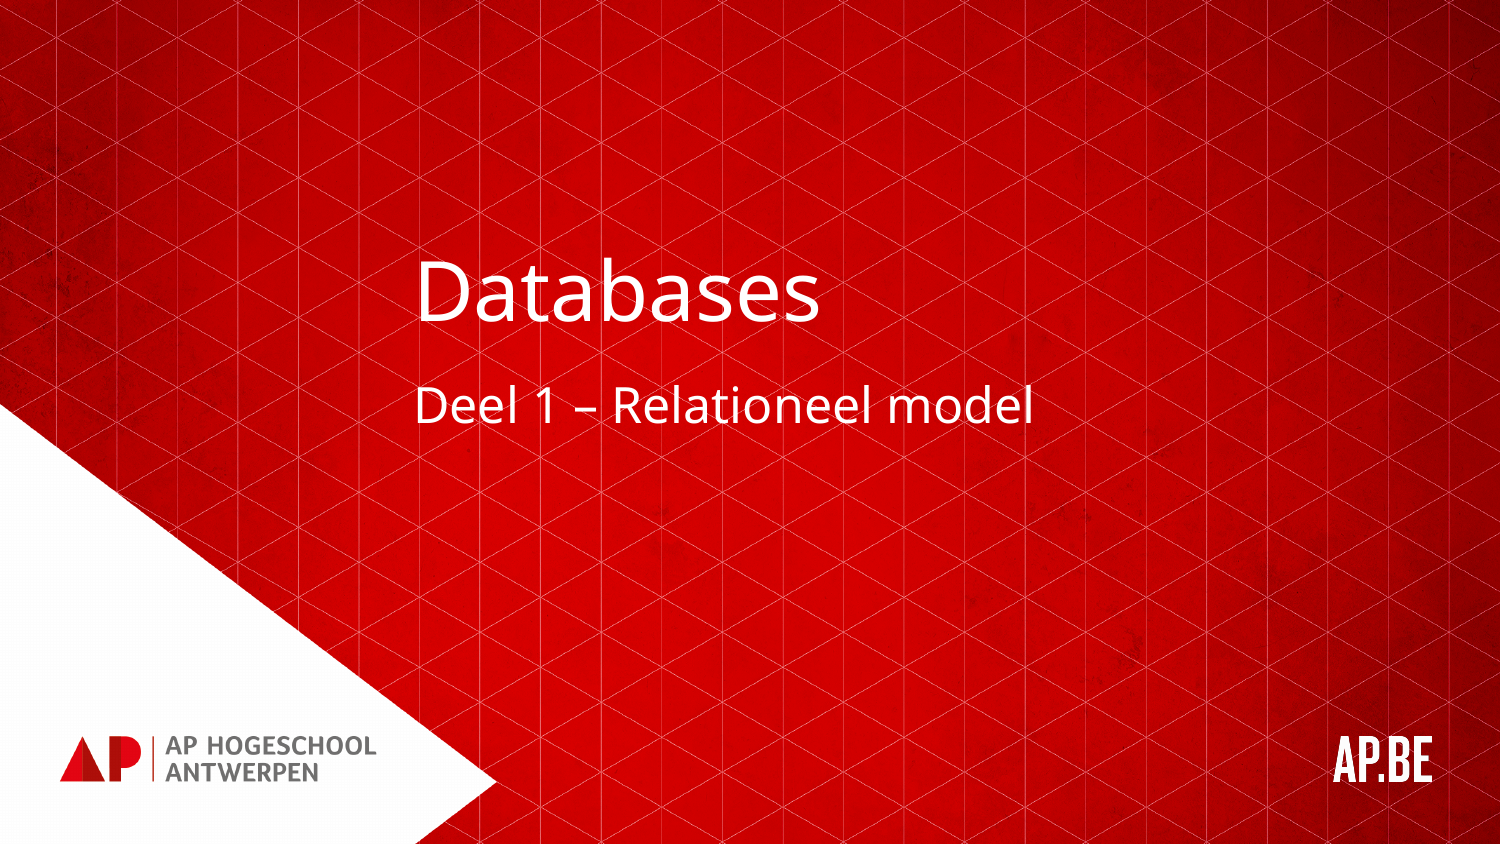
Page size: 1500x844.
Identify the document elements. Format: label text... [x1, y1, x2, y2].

subtitle Deel 1 – Relationeel model [398, 372, 1313, 486]
title Databases [398, 137, 1313, 348]
picture [0, 0, 1500, 844]
